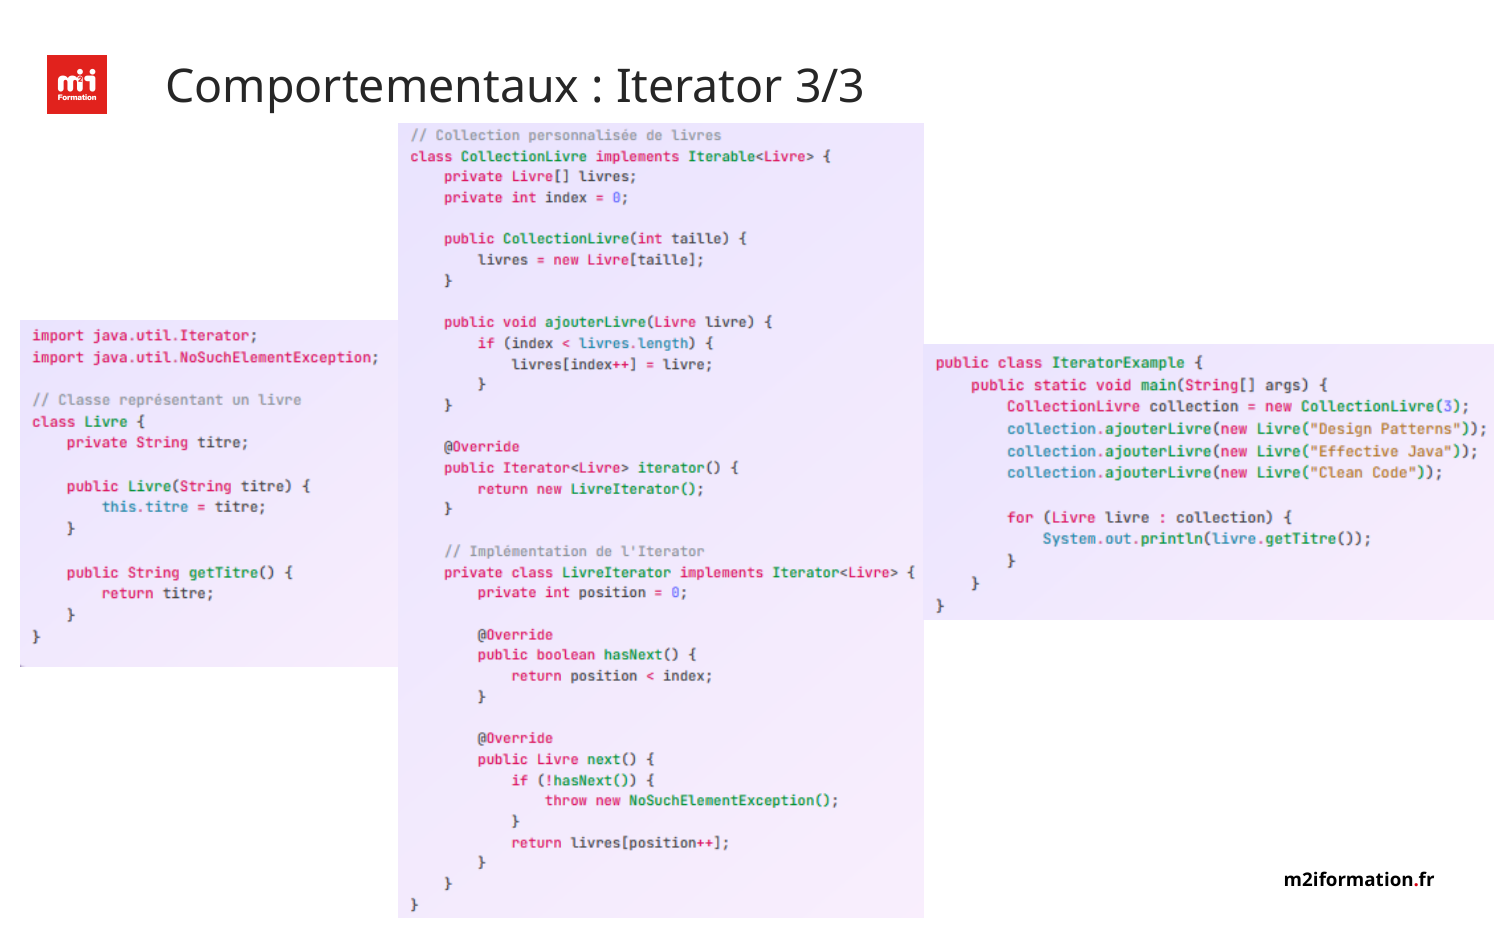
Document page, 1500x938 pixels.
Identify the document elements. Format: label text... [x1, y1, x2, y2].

picture [20, 123, 1494, 918]
picture [47, 55, 107, 114]
title Comportementaux : Iterator 3/3 [150, 45, 1451, 124]
